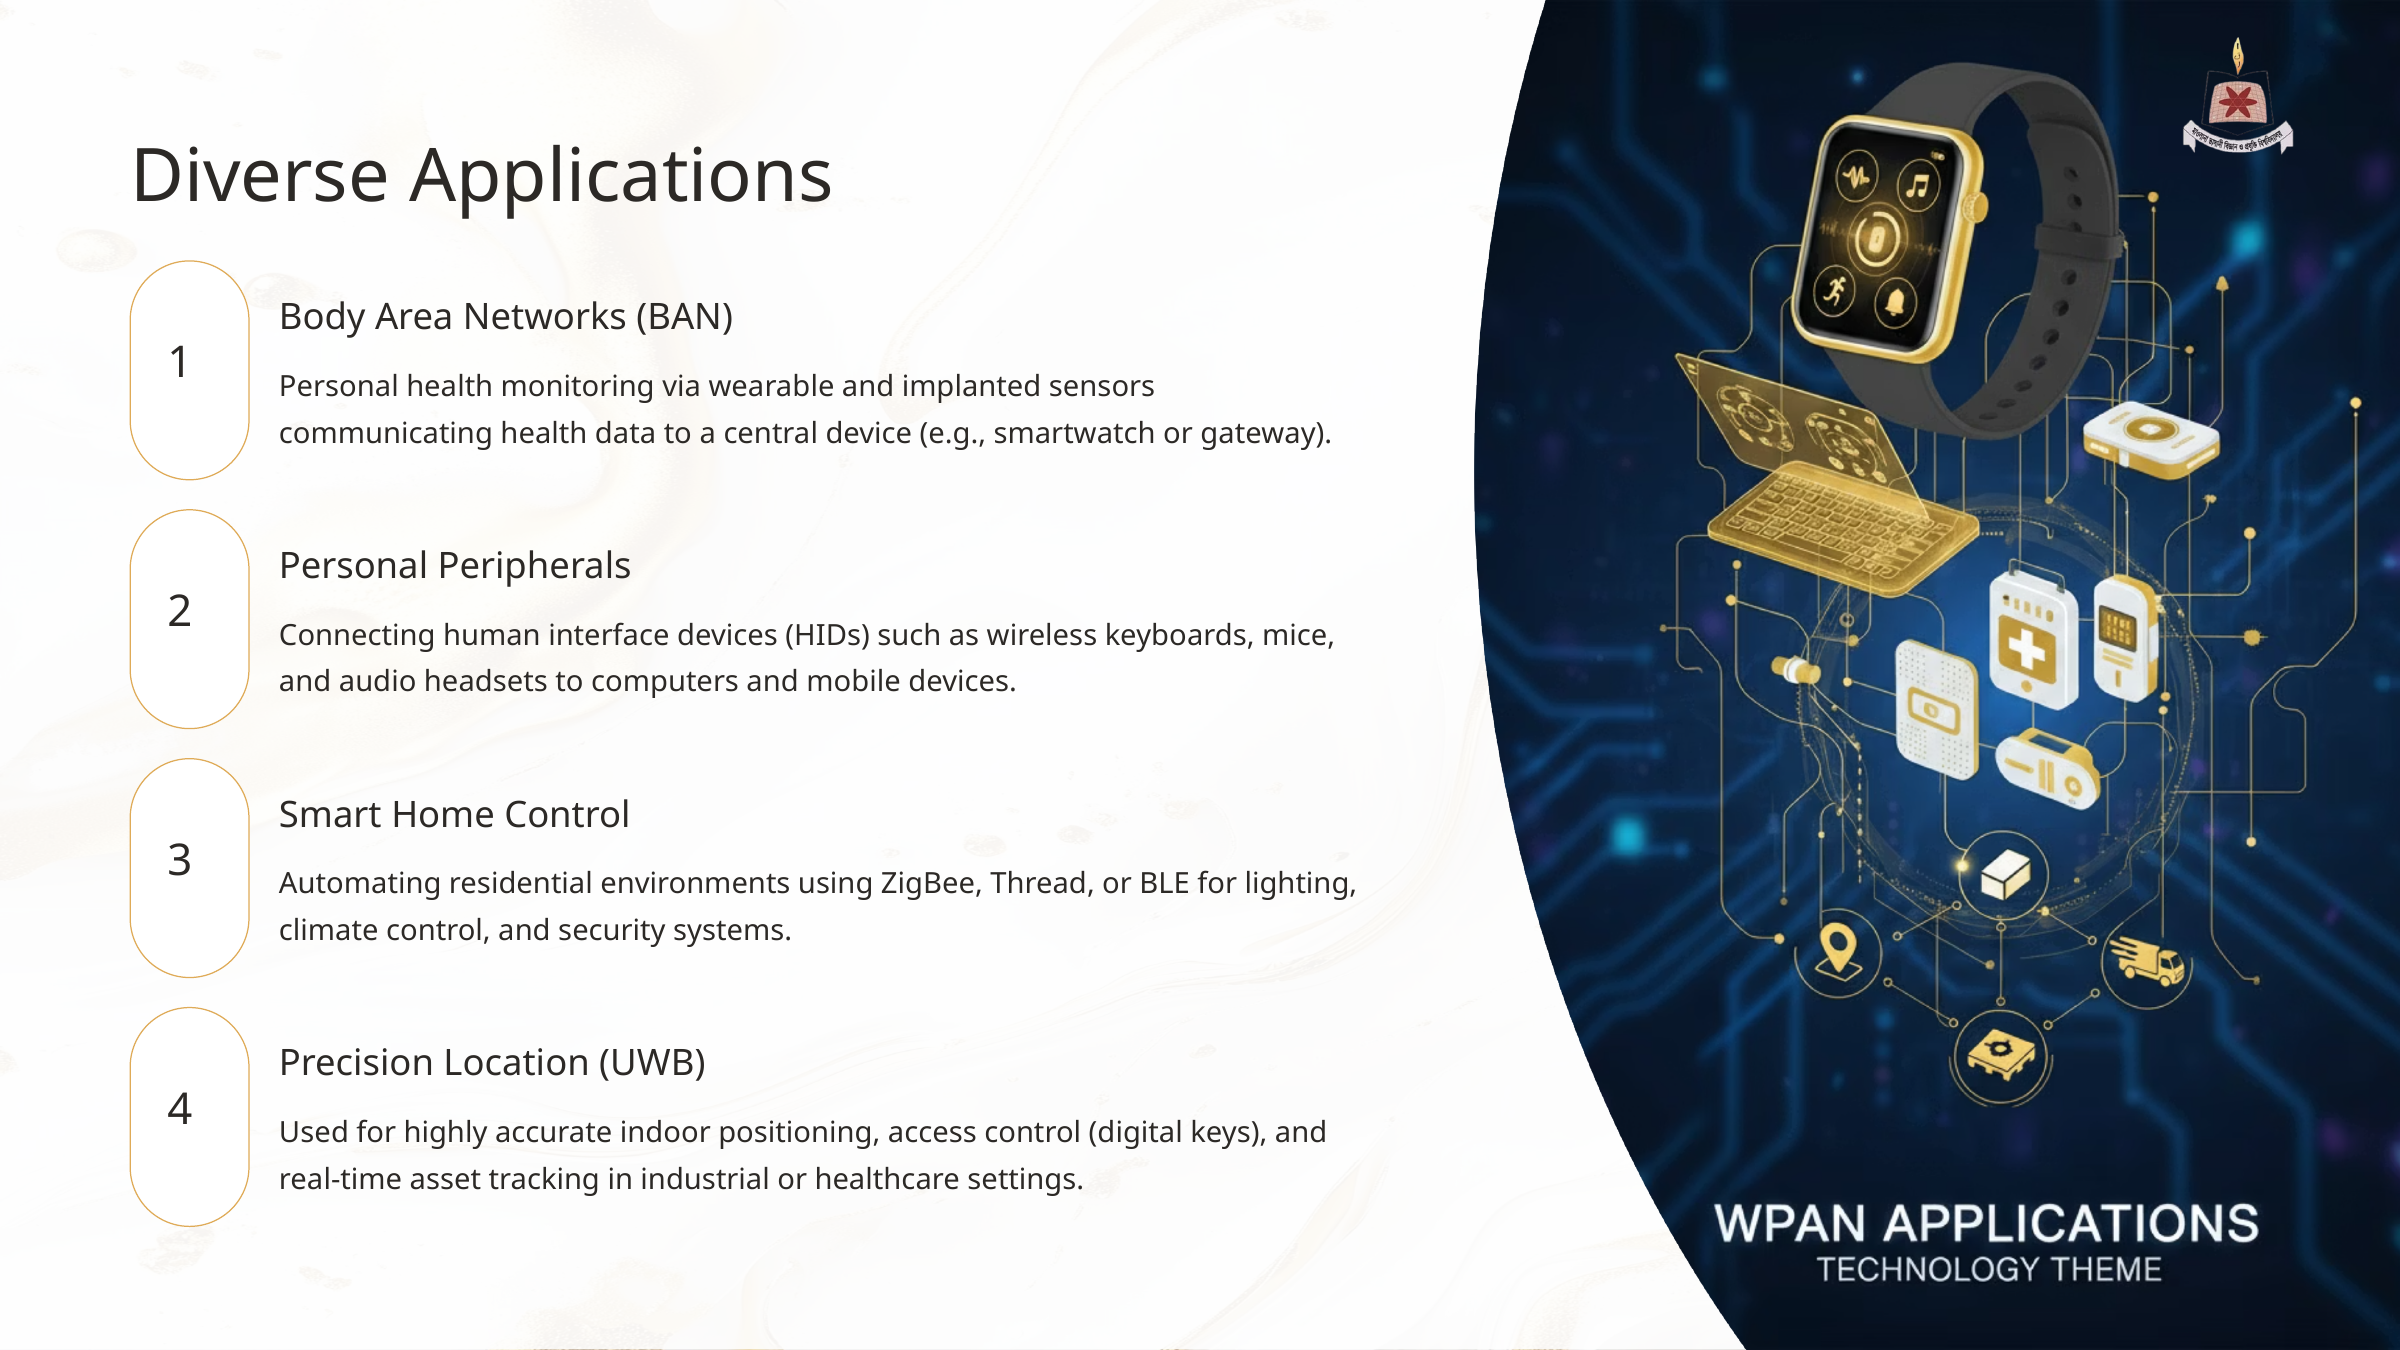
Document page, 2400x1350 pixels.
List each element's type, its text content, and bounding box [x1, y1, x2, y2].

text_box 4 [167, 1089, 212, 1145]
text_box Smart Home Control [279, 788, 651, 835]
text_box 2 [167, 591, 212, 648]
text_box [130, 758, 249, 978]
text_box Used for highly accurate indoor positioning, access control (digital keys), and real-time asset tracking in industrial or healthcare settings. [278, 1101, 1370, 1197]
text_box 3 [167, 840, 212, 896]
text_box Connecting human interface devices (HIDs) such as wireless keyboards, mice, and audio headsets to computers and mobile devices. [278, 603, 1370, 699]
text_box Body Area Networks (BAN) [279, 290, 760, 337]
text_box [130, 1007, 249, 1227]
text_box [130, 509, 249, 729]
text_box Diverse Applications [130, 123, 875, 217]
text_box Automating residential environments using ZigBee, Thread, or BLE for lighting, climate control, and security systems. [278, 852, 1370, 948]
text_box Personal health monitoring via wearable and implanted sensors communicating health data to a central device (e.g., smartwatch or gateway). [278, 355, 1370, 450]
text_box 1 [167, 342, 212, 399]
text_box Precision Location (UWB) [279, 1037, 728, 1084]
text_box [130, 260, 249, 480]
picture [1454, 0, 2400, 1350]
text_box Personal Peripherals [279, 539, 651, 586]
